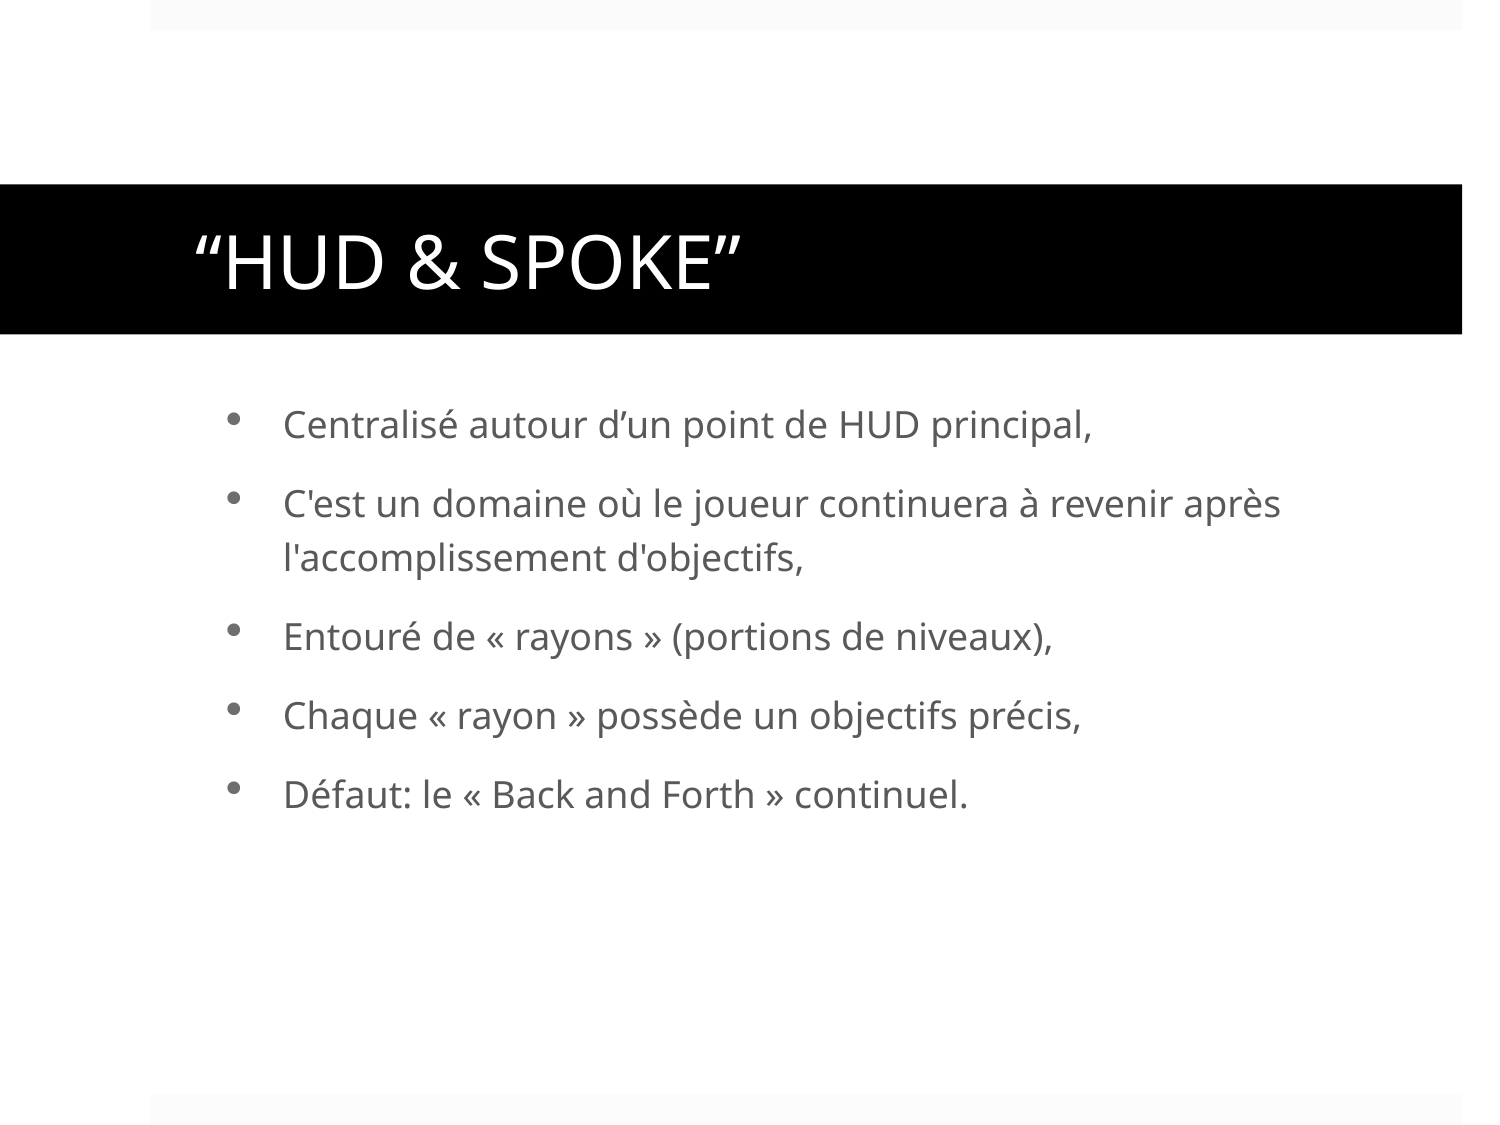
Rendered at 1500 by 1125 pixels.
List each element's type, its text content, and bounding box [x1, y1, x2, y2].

list Centralisé autour d’un point de HUD principal, C'est un domaine où le joueur continuera à revenir après l'accomplissement d'objectifs, Entouré de « rayons » (portions de niveaux), Chaque « rayon » possède un objectifs précis, Défaut: le « Back and Forth » continuel. [155, 384, 1396, 795]
title “HUD & SPOKE” [0, 184, 1463, 335]
